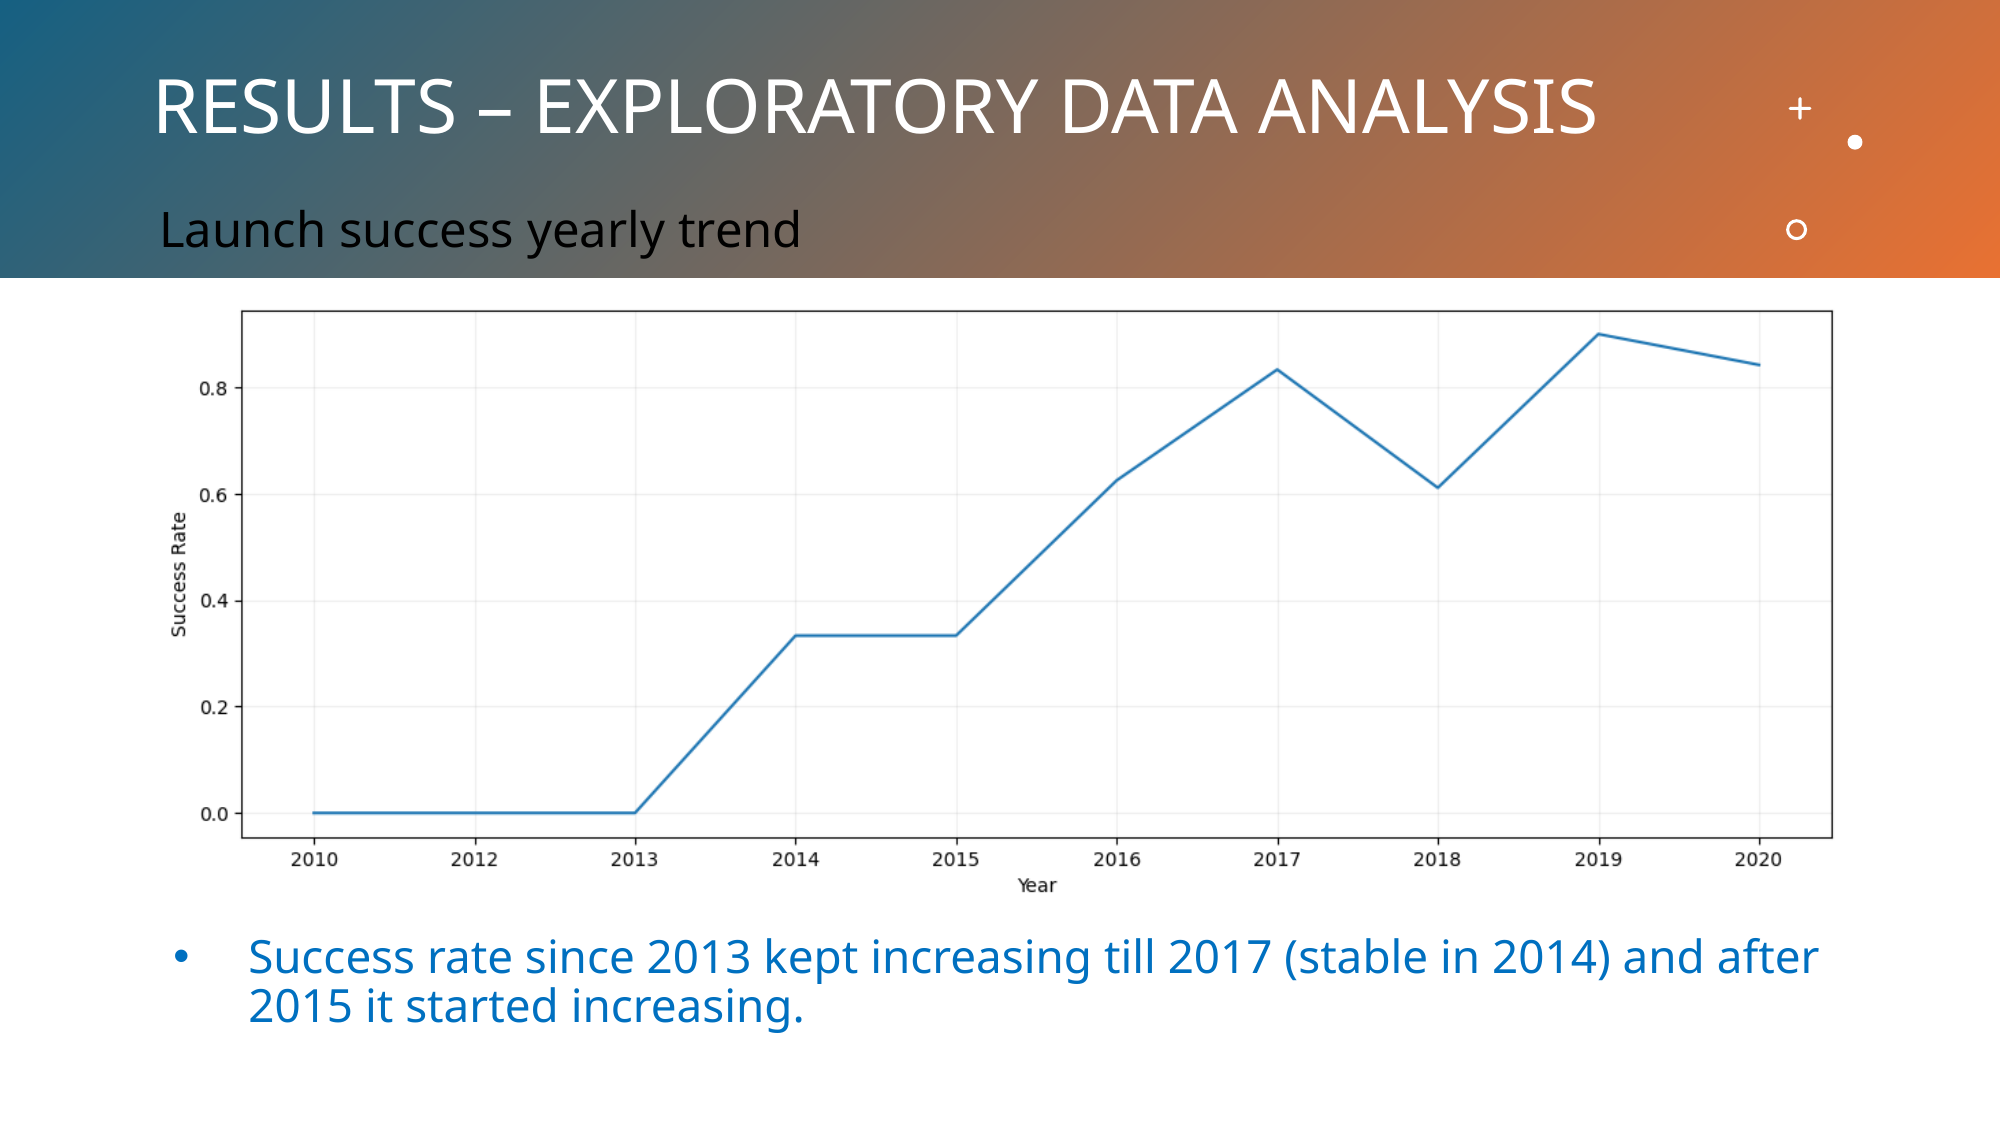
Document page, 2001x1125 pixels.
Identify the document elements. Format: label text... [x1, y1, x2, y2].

text_box [0, 0, 2000, 279]
text_box Success rate since 2013 kept increasing till 2017 (stable in 2014) and after 2015 it started increasing. [158, 926, 1844, 1096]
title RESULTS – EXPLORATORY DATA ANALYSIS [137, 20, 1750, 199]
picture [157, 296, 1845, 911]
text_box Launch success yearly trend [144, 190, 1309, 265]
text_box [1847, 134, 1863, 150]
text_box [1788, 97, 1812, 120]
text_box [1786, 219, 1808, 241]
